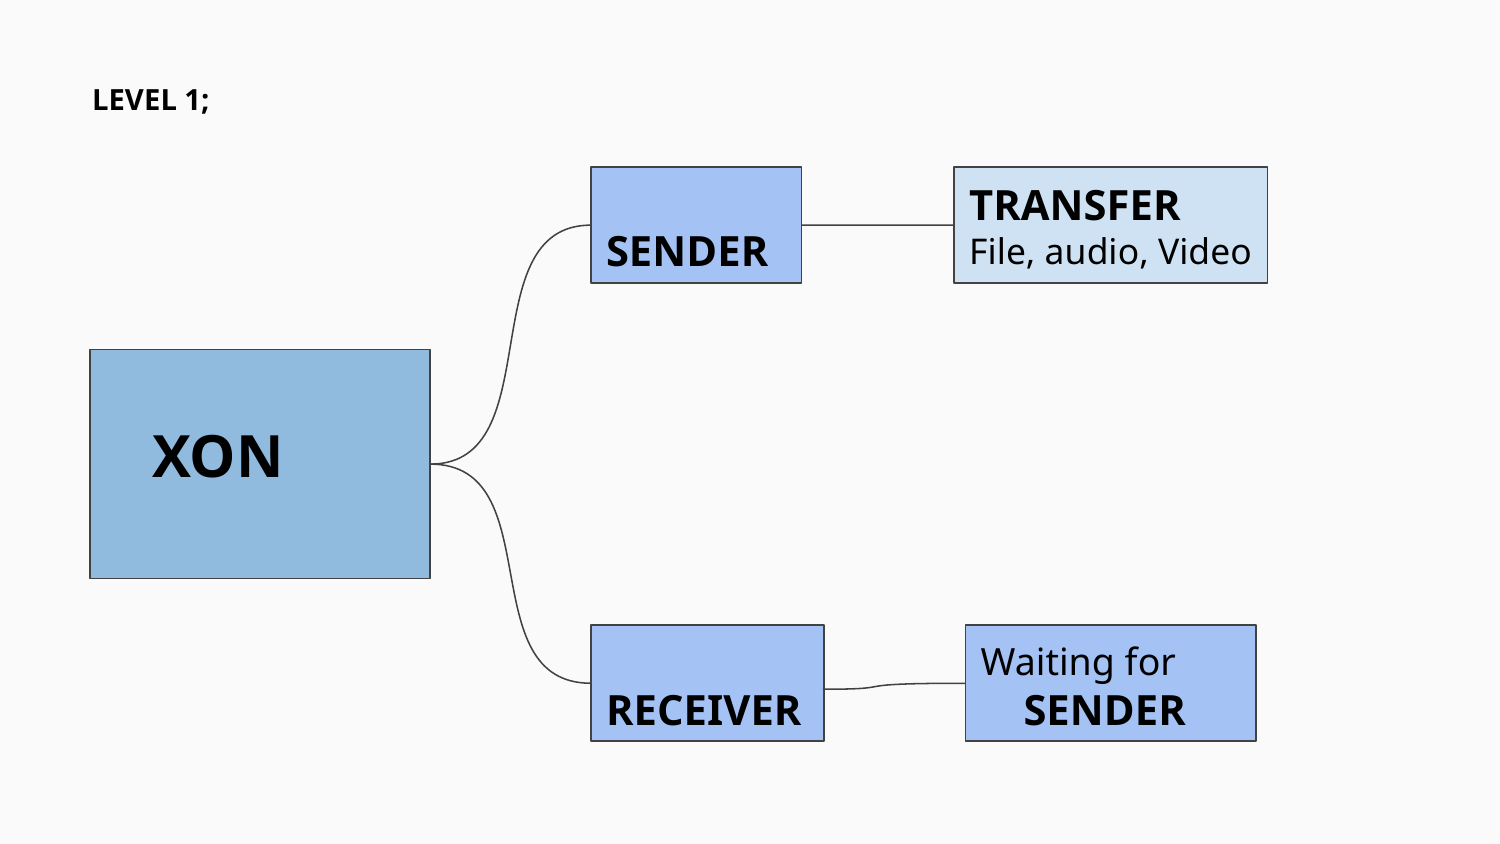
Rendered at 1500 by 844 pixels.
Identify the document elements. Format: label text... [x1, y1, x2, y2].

text_box [90, 349, 425, 579]
text_box LEVEL 1; [77, 65, 406, 131]
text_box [822, 683, 966, 690]
text_box SENDER [590, 167, 802, 284]
text_box RECEIVER [590, 625, 825, 742]
text_box XON [137, 403, 322, 504]
text_box Waiting for SENDER [965, 625, 1257, 742]
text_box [430, 224, 592, 463]
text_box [430, 463, 592, 684]
text_box TRANSFER File, audio, Video [954, 167, 1268, 284]
